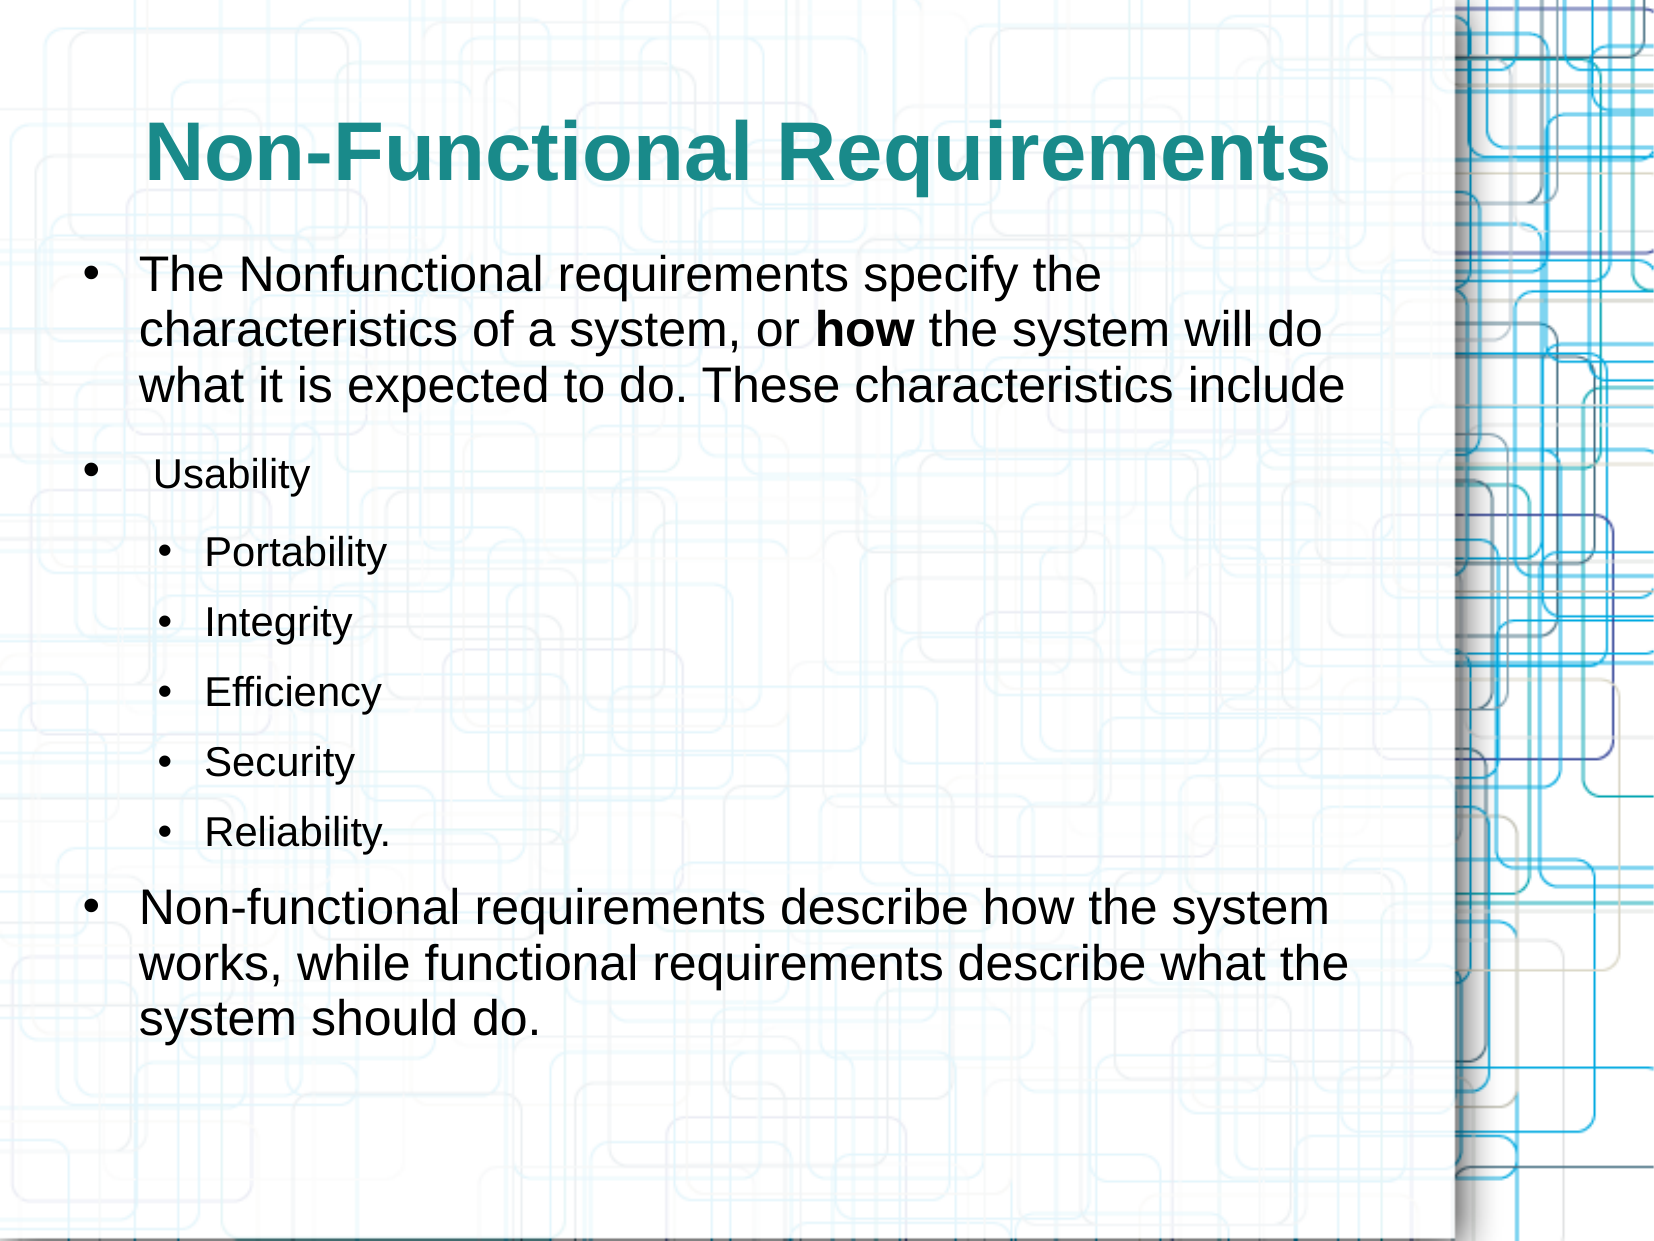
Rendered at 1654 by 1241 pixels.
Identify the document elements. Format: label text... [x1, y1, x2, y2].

list The Nonfunctional requirements specify the characteristics of a system, or how the system will do what it is expected to do. These characteristics include Usability Portability Integrity Efficiency Security Reliability. Non-functional requirements describe how the system works, while functional requirements describe what the system should do. [82, 241, 1417, 1109]
title Non-Functional Requirements [59, 49, 1418, 257]
picture [0, 0, 1654, 1241]
